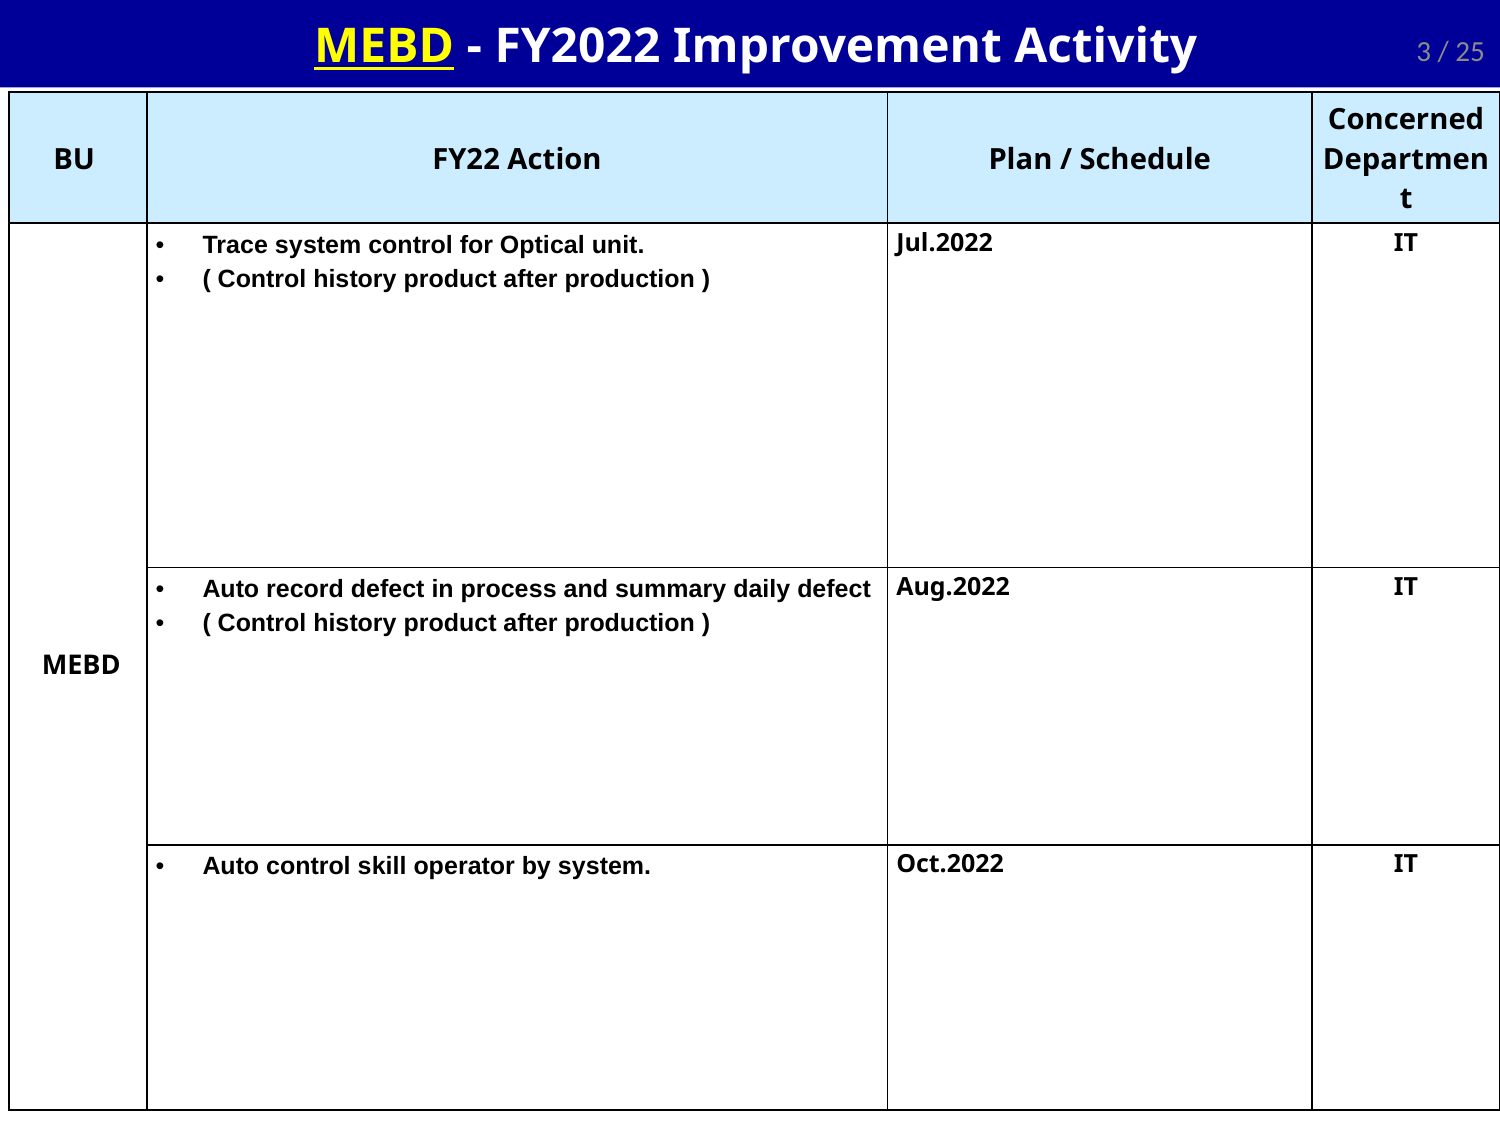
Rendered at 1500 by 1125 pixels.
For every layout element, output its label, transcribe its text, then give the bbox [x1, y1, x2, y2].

table_cell Trace system control for Optical unit. ( Control history product after production ) [148, 224, 887, 567]
table_cell Auto control skill operator by system. [148, 846, 887, 1109]
table_cell IT [1313, 224, 1499, 567]
table_cell Auto record defect in process and summary daily defect ( Control history product after production ) [148, 568, 887, 844]
slide_number 3 / 25 [1361, 19, 1500, 80]
table_cell IT [1313, 846, 1499, 1109]
table_header Concerned Department [1313, 93, 1499, 222]
table_cell Jul.2022 [888, 224, 1311, 567]
table_header BU [10, 93, 146, 222]
table_cell Oct.2022 [888, 846, 1311, 1109]
table_header Plan / Schedule [888, 93, 1311, 222]
table_header FY22 Action [148, 93, 887, 222]
table_cell MEBD [10, 224, 146, 1109]
table_cell IT [1313, 568, 1499, 844]
table_cell Aug.2022 [888, 568, 1311, 844]
title MEBD - FY2022 Improvement Activity [0, 0, 1500, 88]
